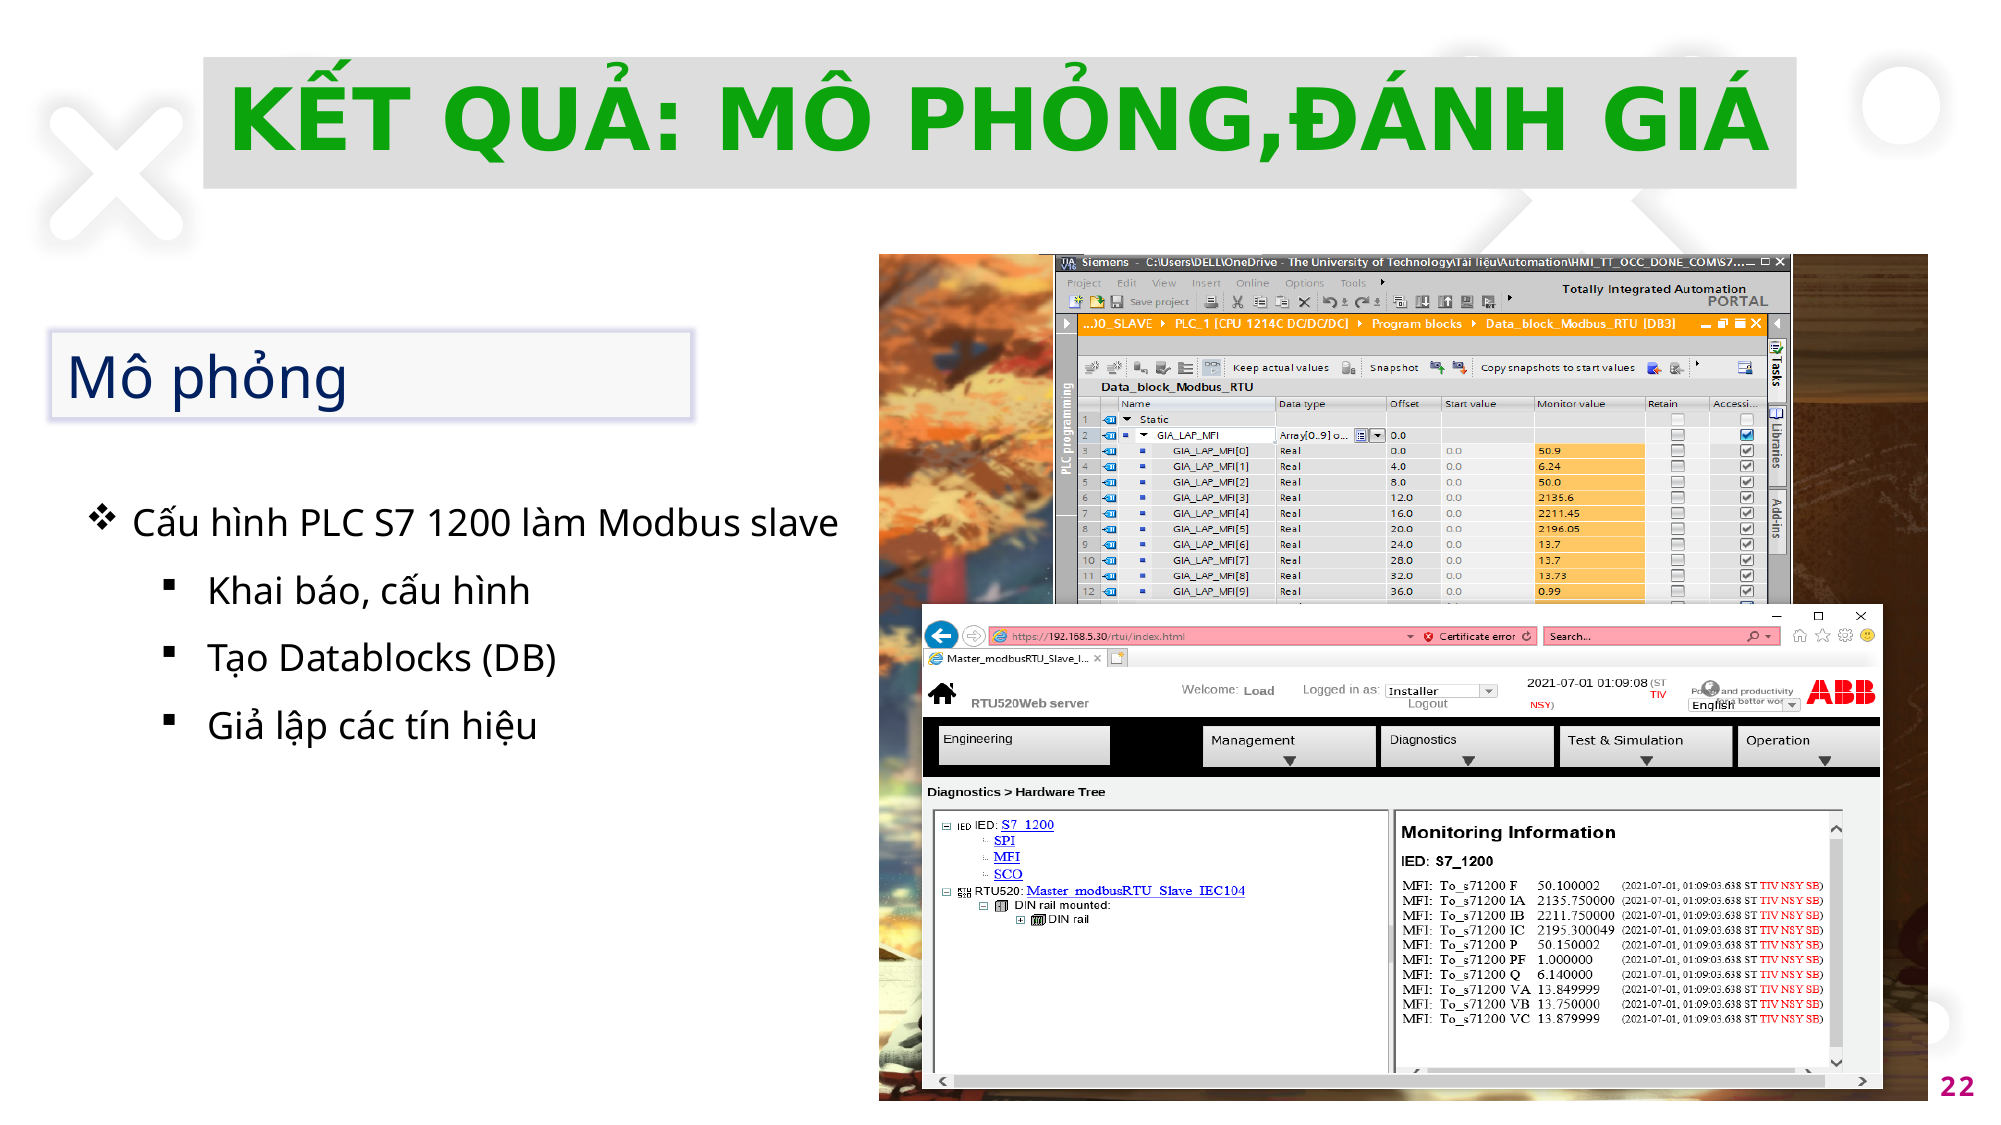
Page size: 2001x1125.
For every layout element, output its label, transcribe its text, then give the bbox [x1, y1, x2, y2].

text_box Mô phỏng [52, 332, 691, 418]
picture [879, 254, 1928, 1101]
text_box 22 [1902, 1049, 1990, 1125]
title KẾT QUẢ: MÔ PHỎNG,ĐÁNH GIÁ [203, 57, 1797, 189]
text_box Cấu hình PLC S7 1200 làm Modbus slave Khai báo, cấu hình Tạo Datablocks (DB) Giả lập các tín hiệu [70, 469, 858, 755]
